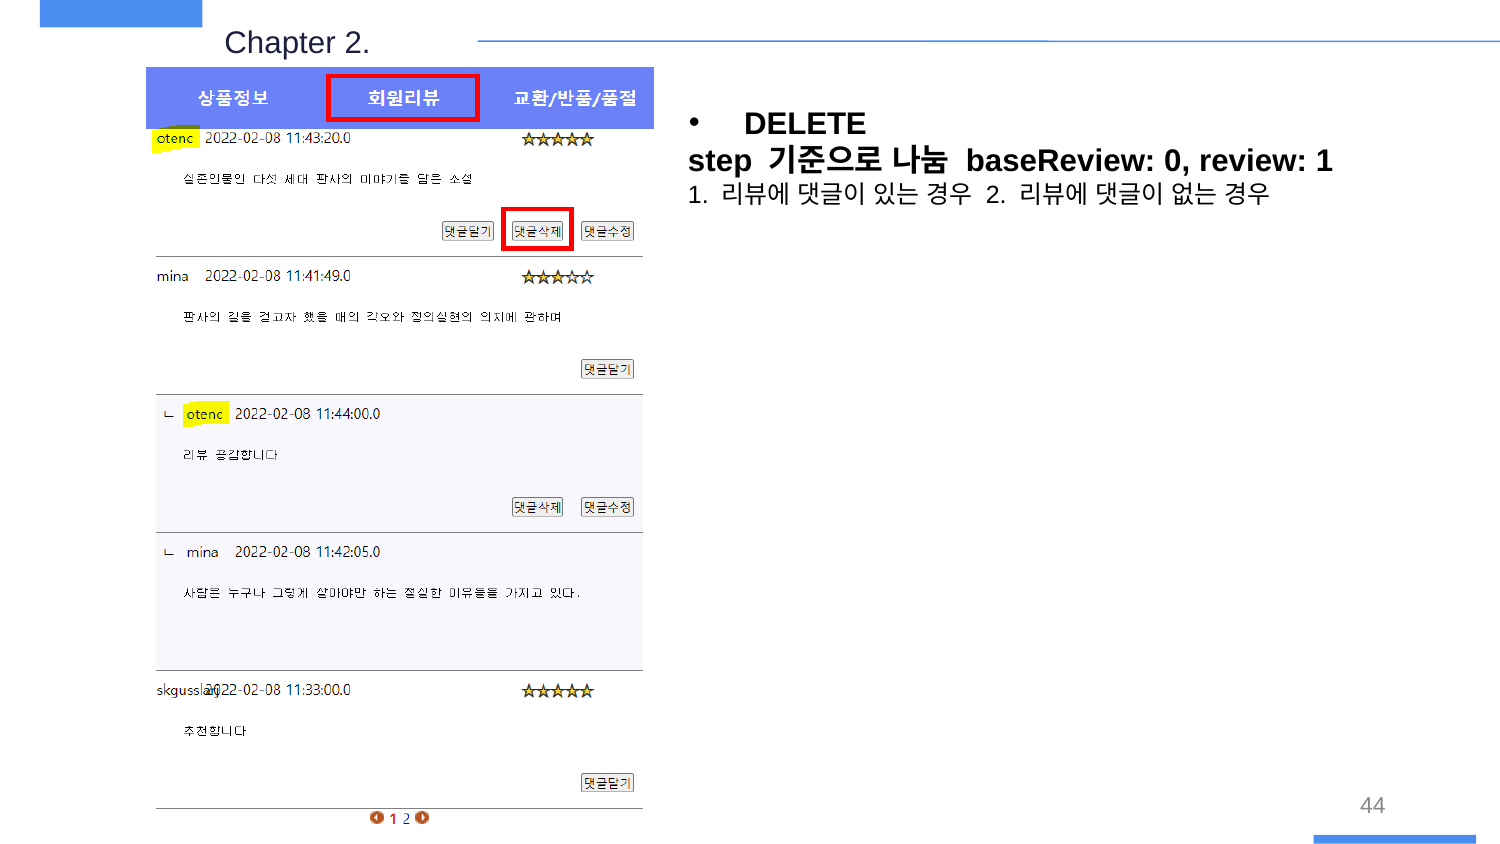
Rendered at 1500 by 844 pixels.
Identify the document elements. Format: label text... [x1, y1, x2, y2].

text_box [1313, 834, 1477, 844]
text_box DELETE step 기준으로 나눔 baseReview: 0, review: 1 1. 리뷰에 댓글이 있는 경우 2. 리뷰에 댓글이 없는 경우 [676, 97, 1488, 364]
text_box Chapter 2. [213, 57, 478, 65]
text_box [0, 0, 1500, 57]
picture [145, 67, 654, 836]
slide_number 44 [1059, 782, 1397, 827]
